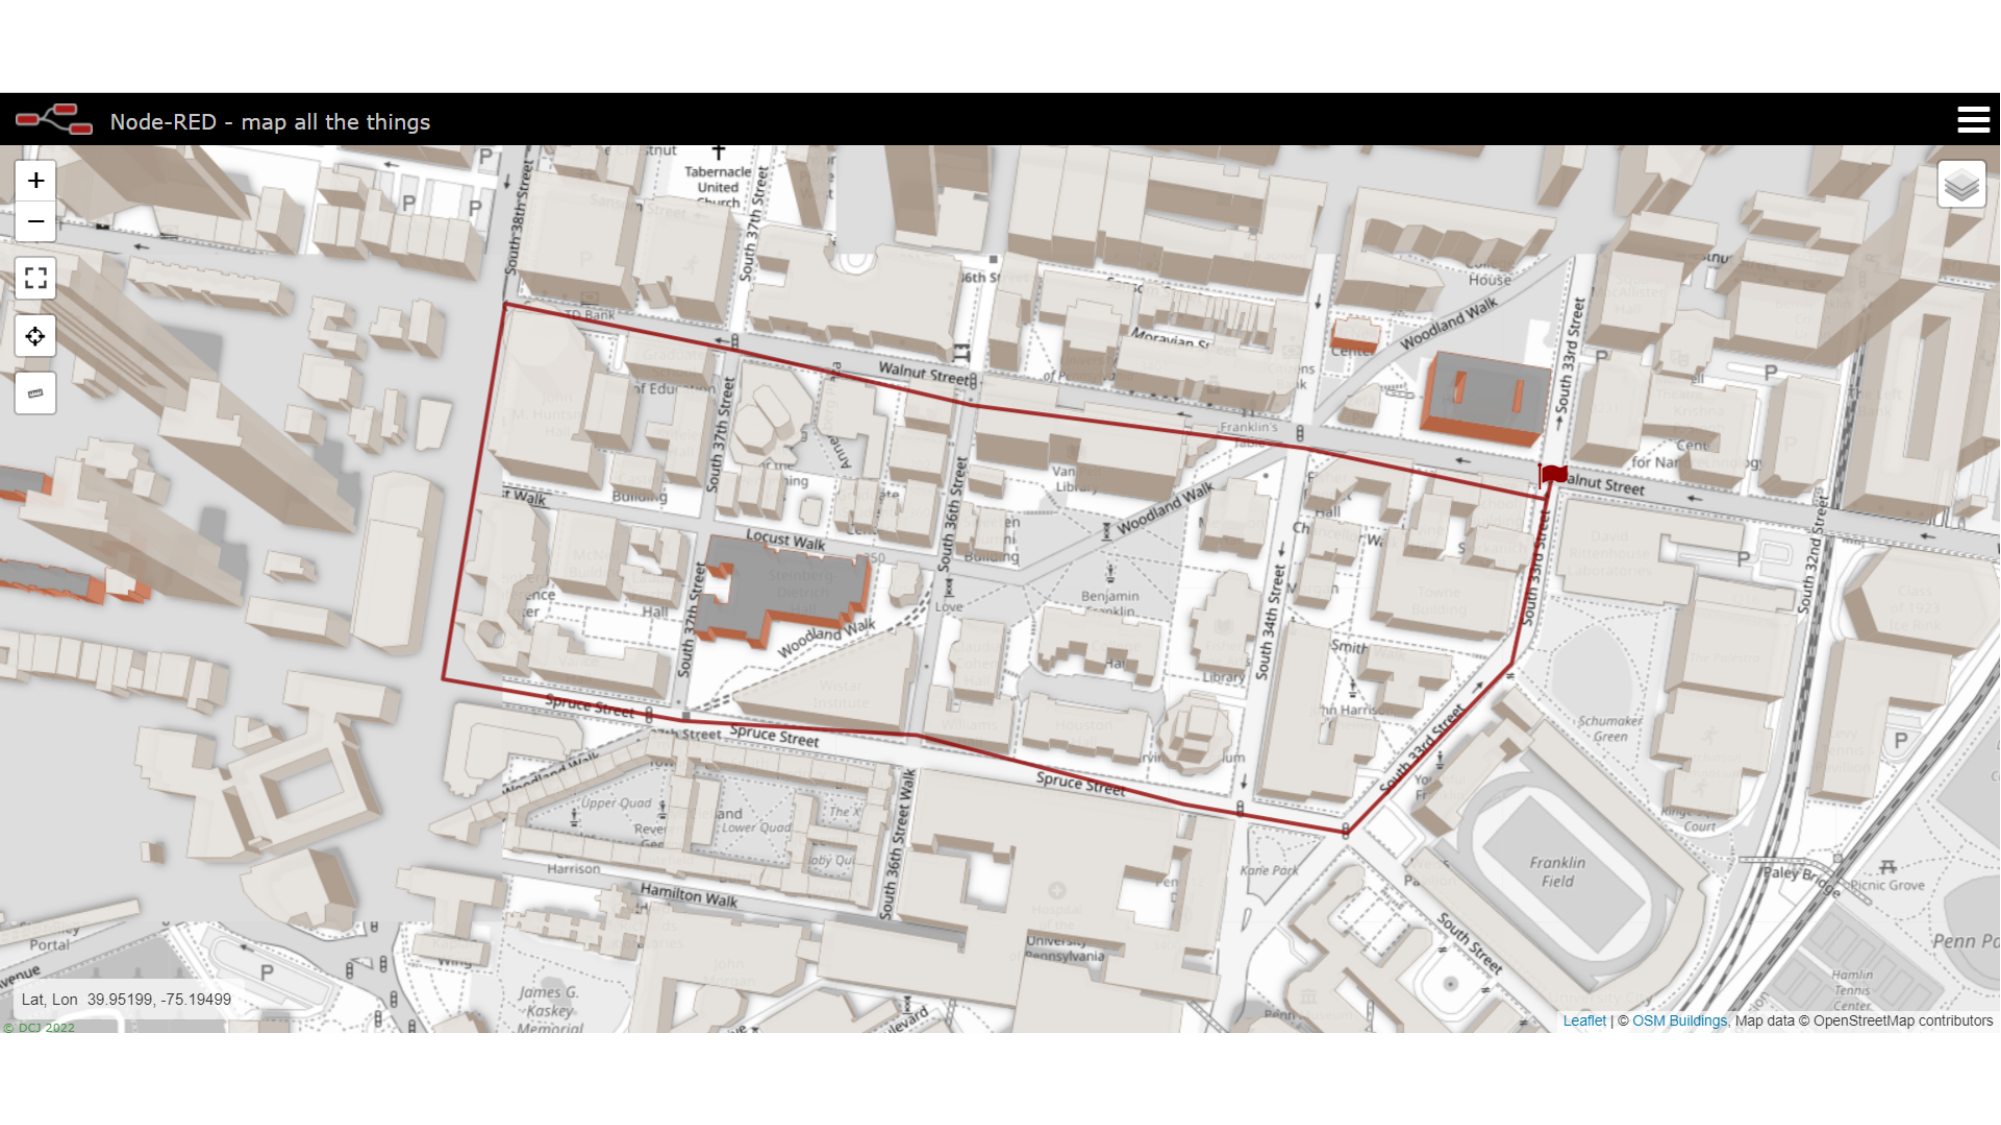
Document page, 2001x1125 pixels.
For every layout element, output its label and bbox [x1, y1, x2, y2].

picture [0, 92, 2000, 1033]
